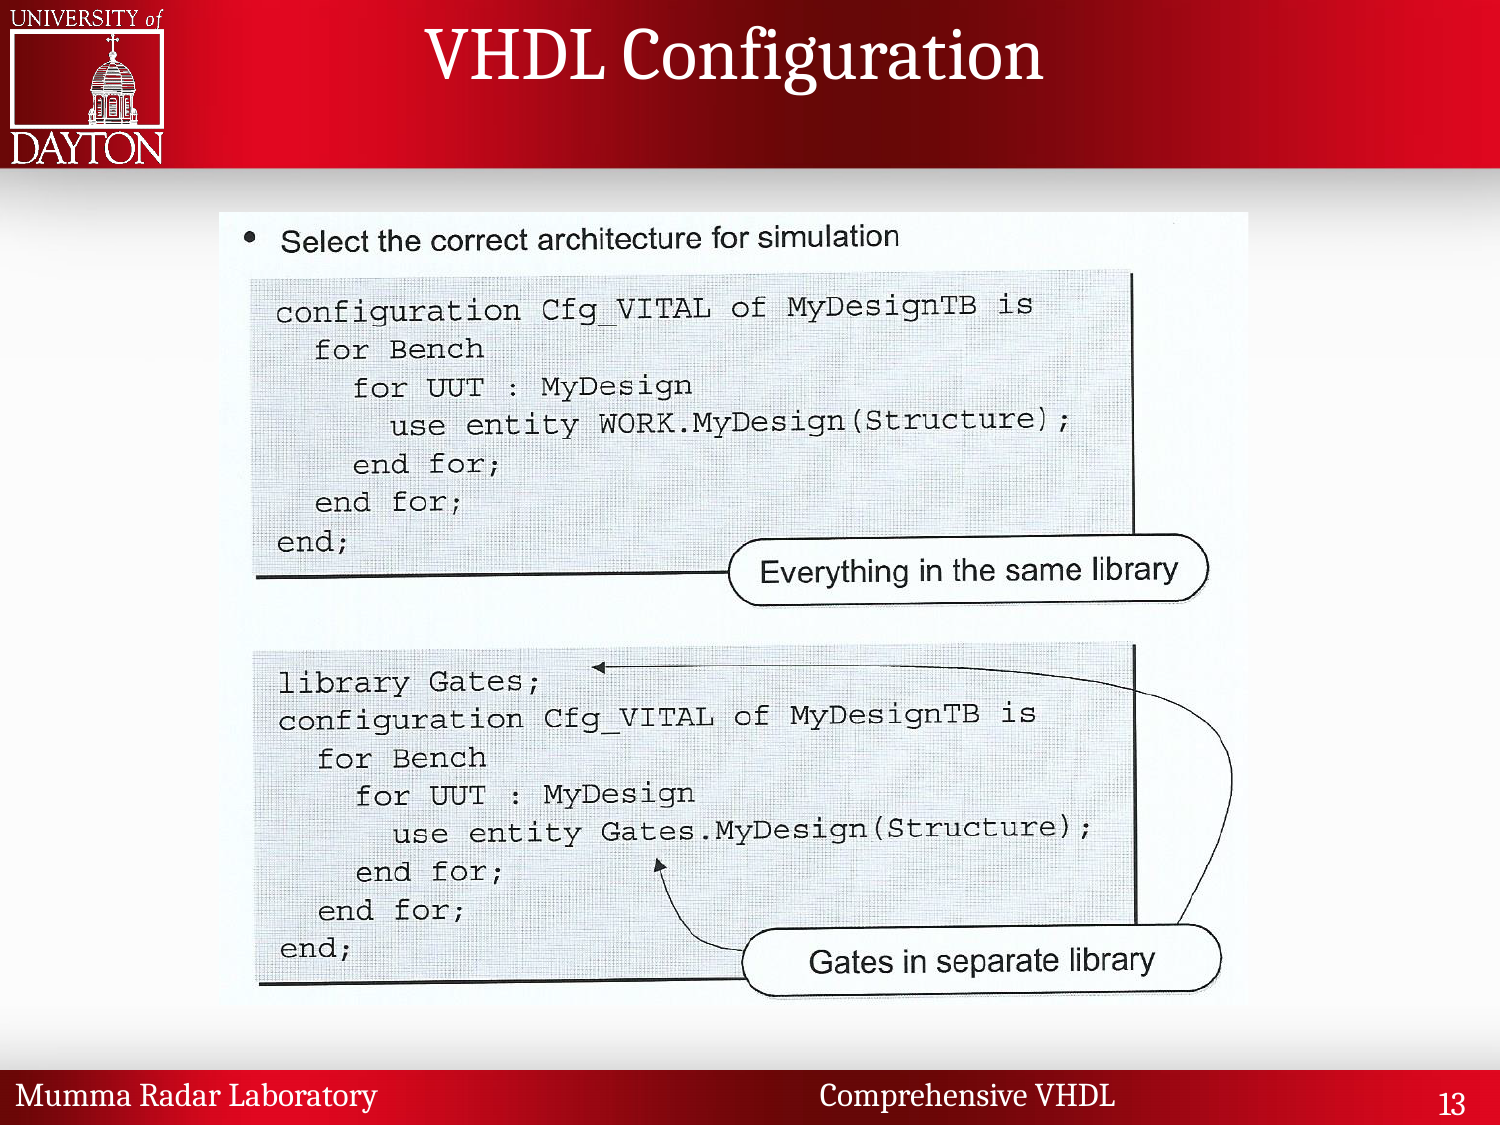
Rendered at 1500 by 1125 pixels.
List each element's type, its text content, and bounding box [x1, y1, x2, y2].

title VHDL Configuration [168, 0, 1336, 173]
picture [0, 0, 1500, 1125]
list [218, 212, 1249, 1005]
footer Mumma Radar Laboratory Comprehensive VHDL [0, 1065, 1376, 1125]
